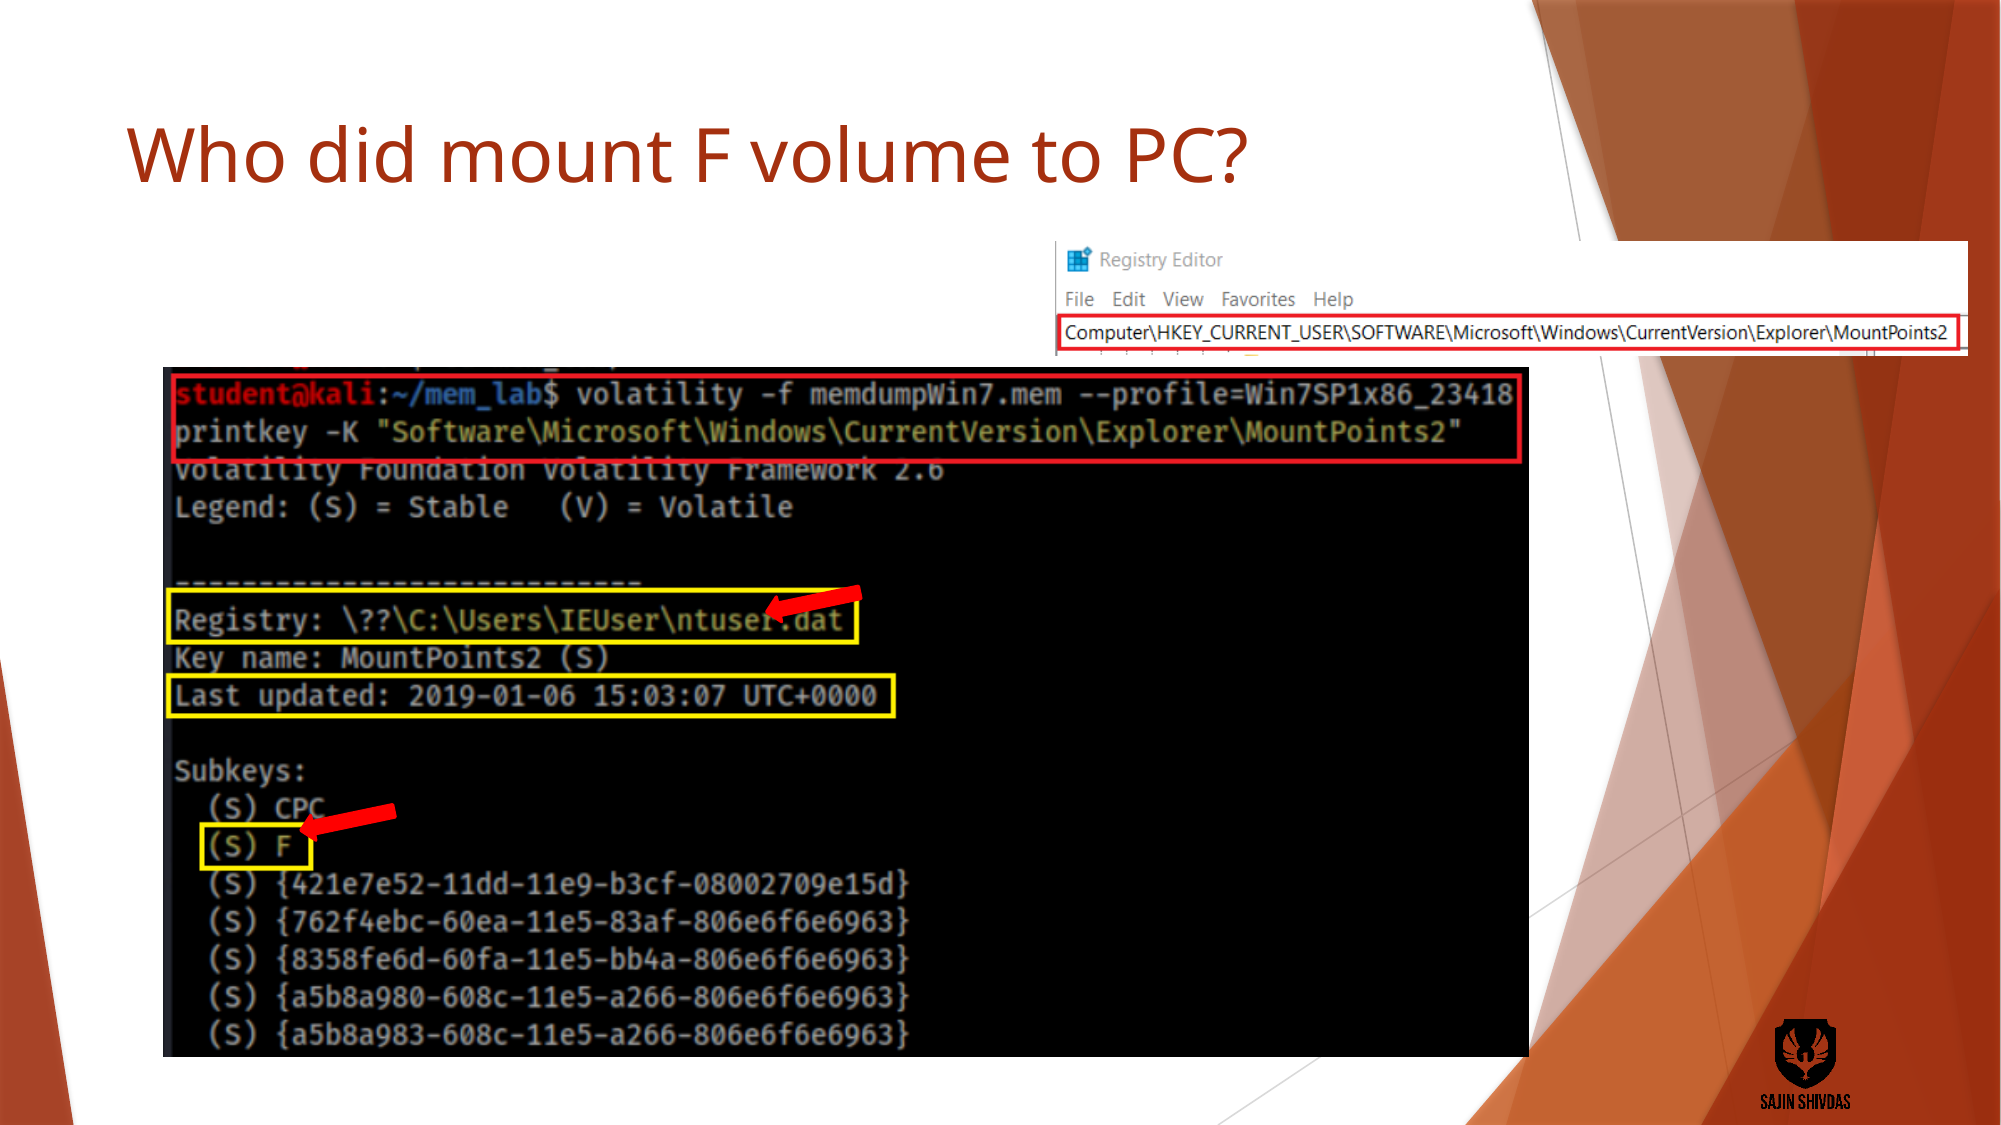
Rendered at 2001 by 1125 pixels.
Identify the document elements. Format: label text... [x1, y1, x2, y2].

title Who did mount F volume to PC? [111, 99, 1522, 317]
picture [1054, 241, 1968, 357]
picture [1750, 1009, 1863, 1121]
picture [163, 366, 1530, 1058]
